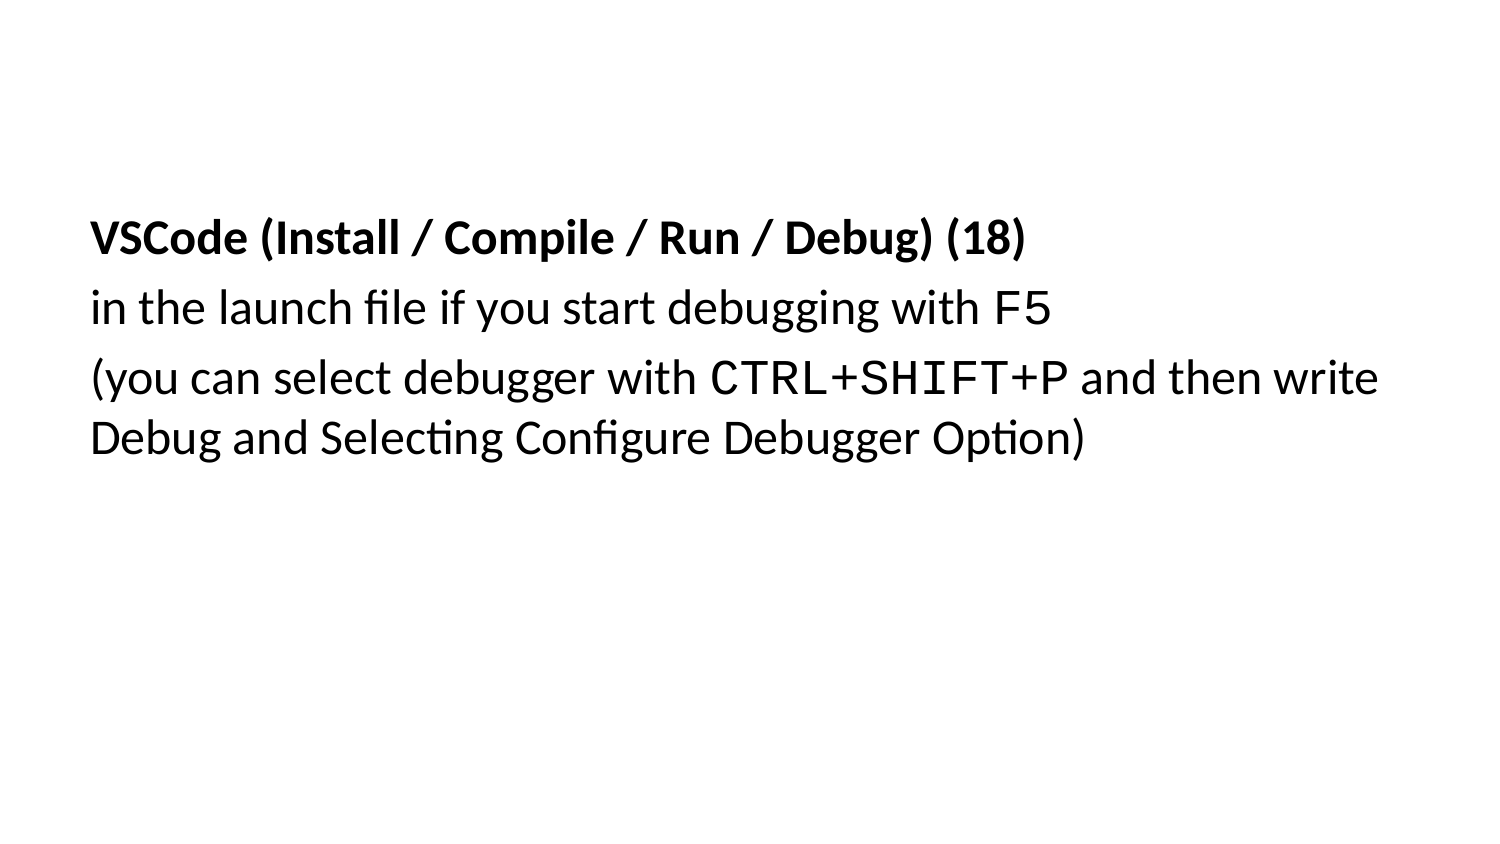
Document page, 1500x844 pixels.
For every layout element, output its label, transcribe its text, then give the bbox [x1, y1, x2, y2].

list VSCode (Install / Compile / Run / Debug) (18) in the launch file if you start debugging with F5 (you can select debugger with CTRL+SHIFT+P and then write Debug and Selecting Configure Debugger Option) [75, 196, 1425, 754]
